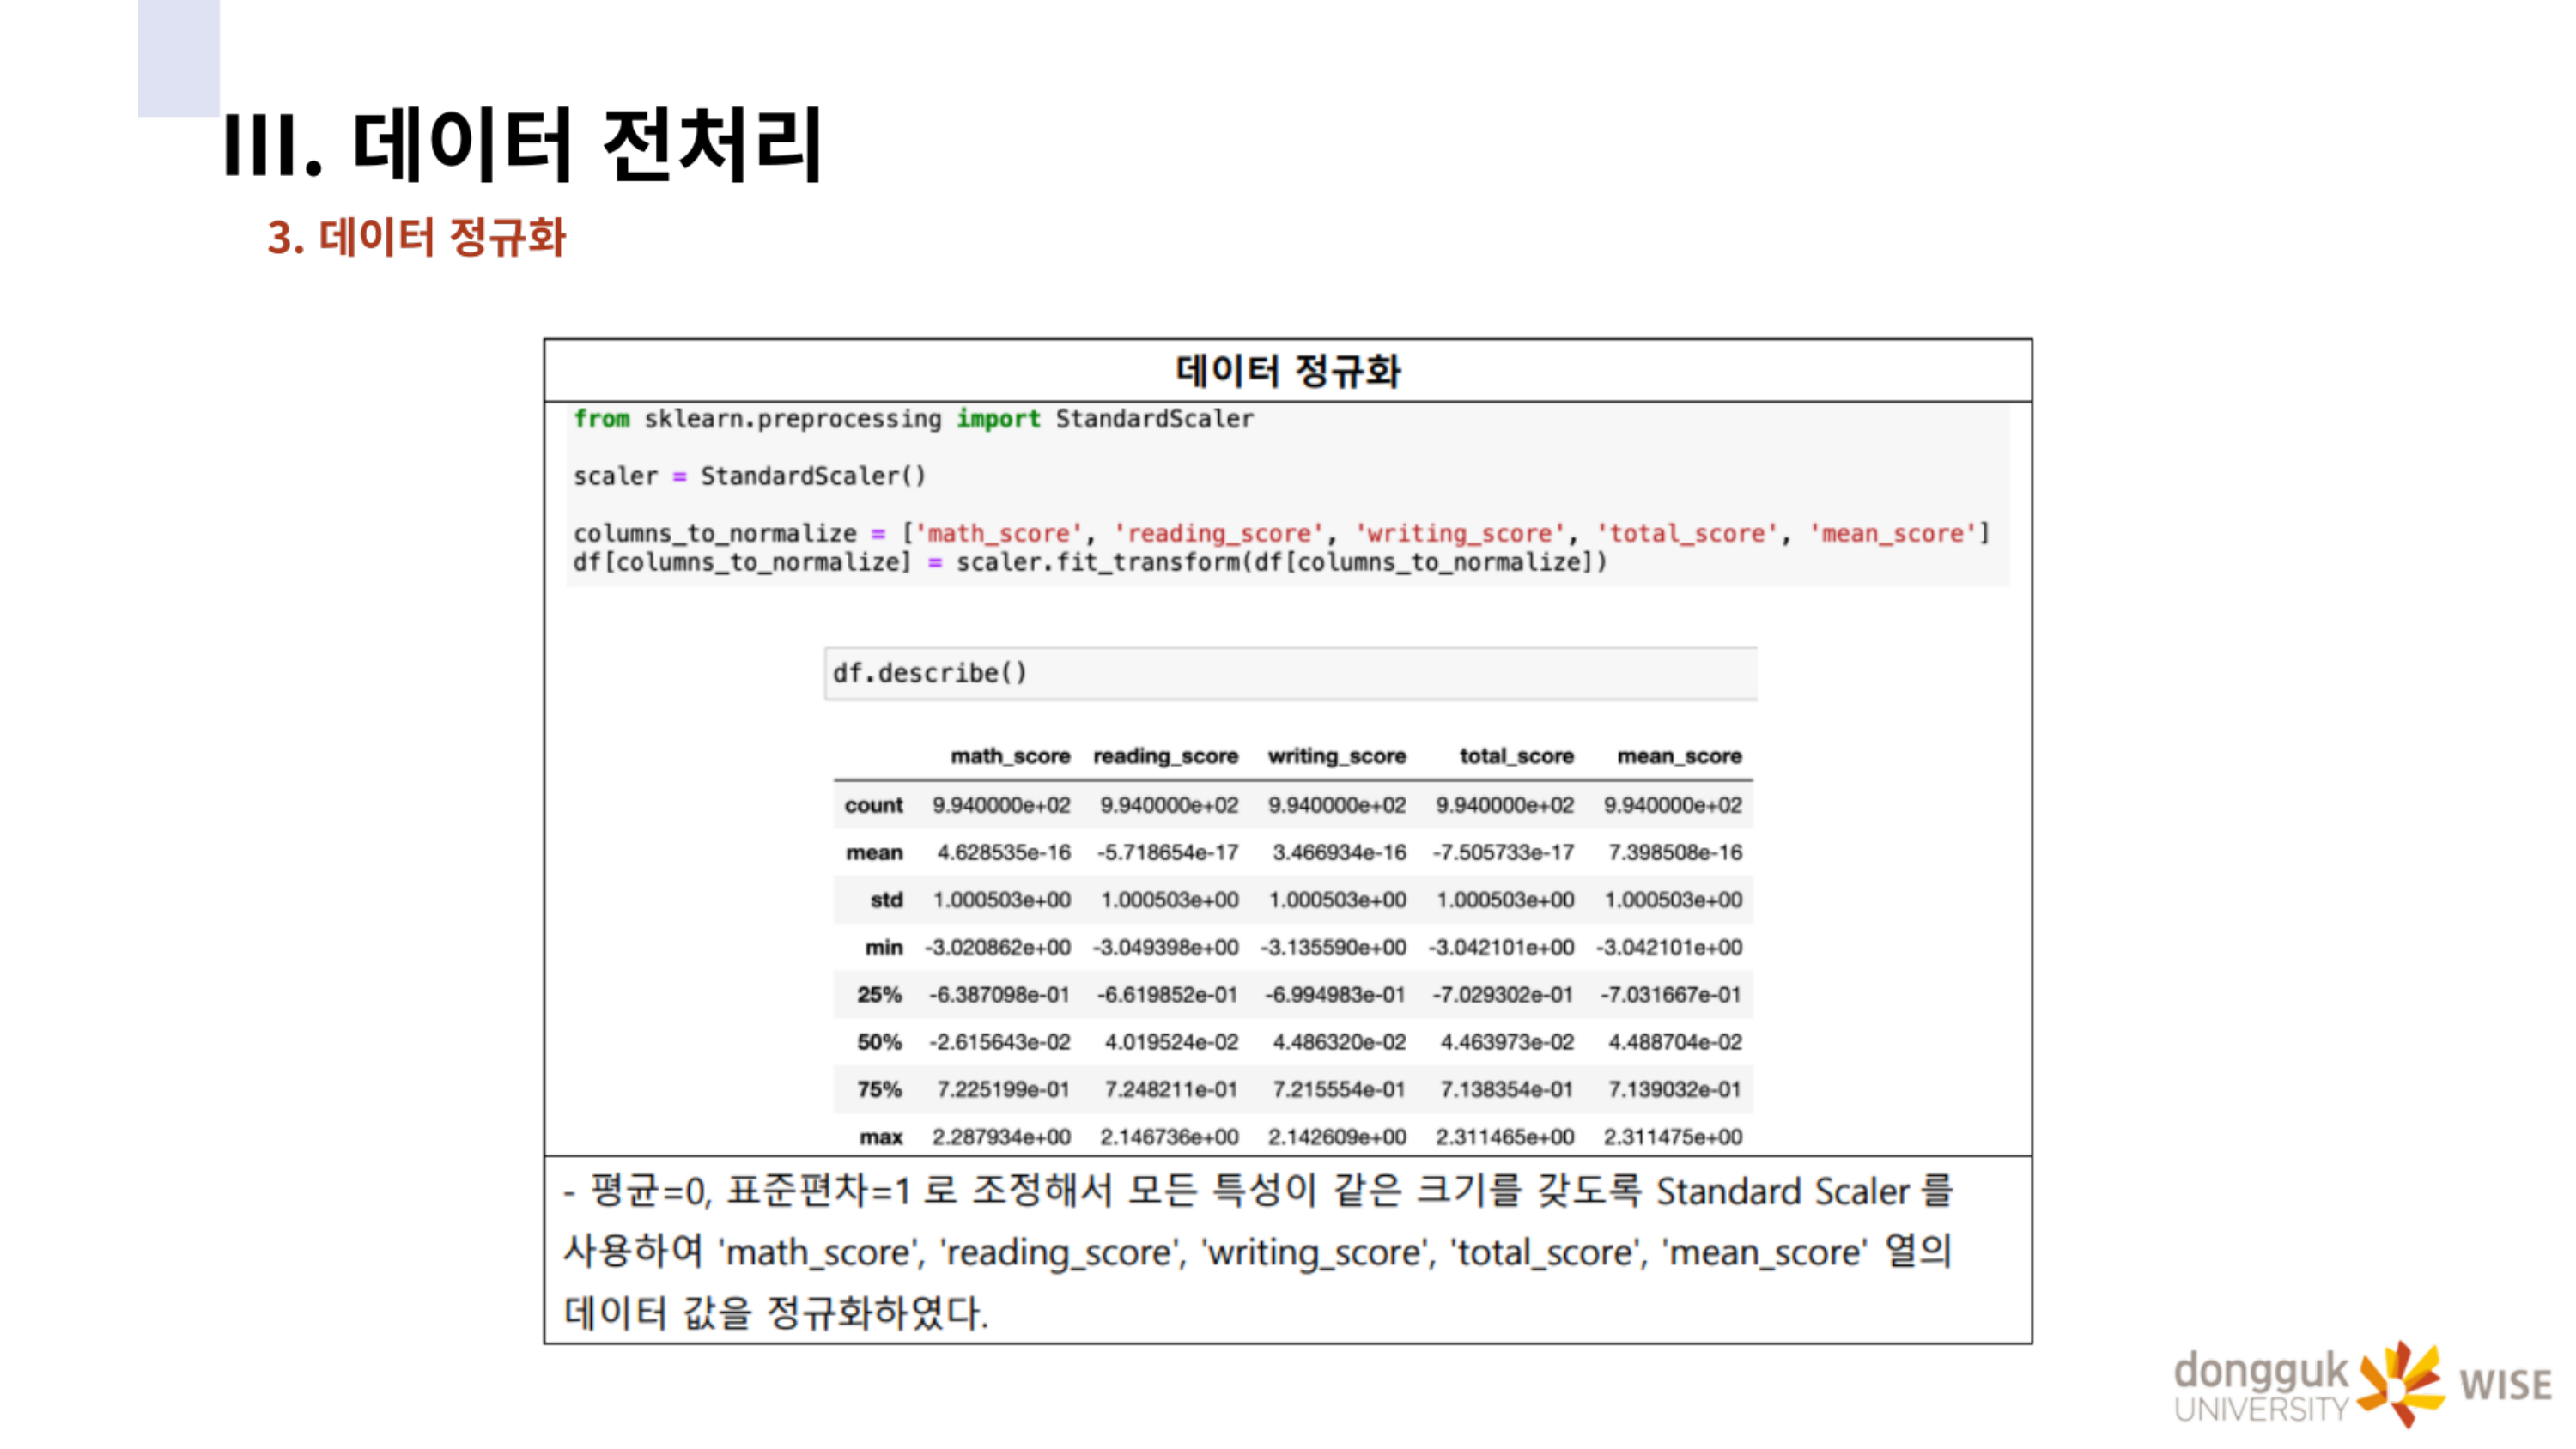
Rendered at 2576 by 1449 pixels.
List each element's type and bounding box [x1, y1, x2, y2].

text_box [536, 330, 2039, 1348]
text_box [2168, 1333, 2563, 1435]
text_box [138, 0, 221, 118]
picture [195, 59, 903, 456]
